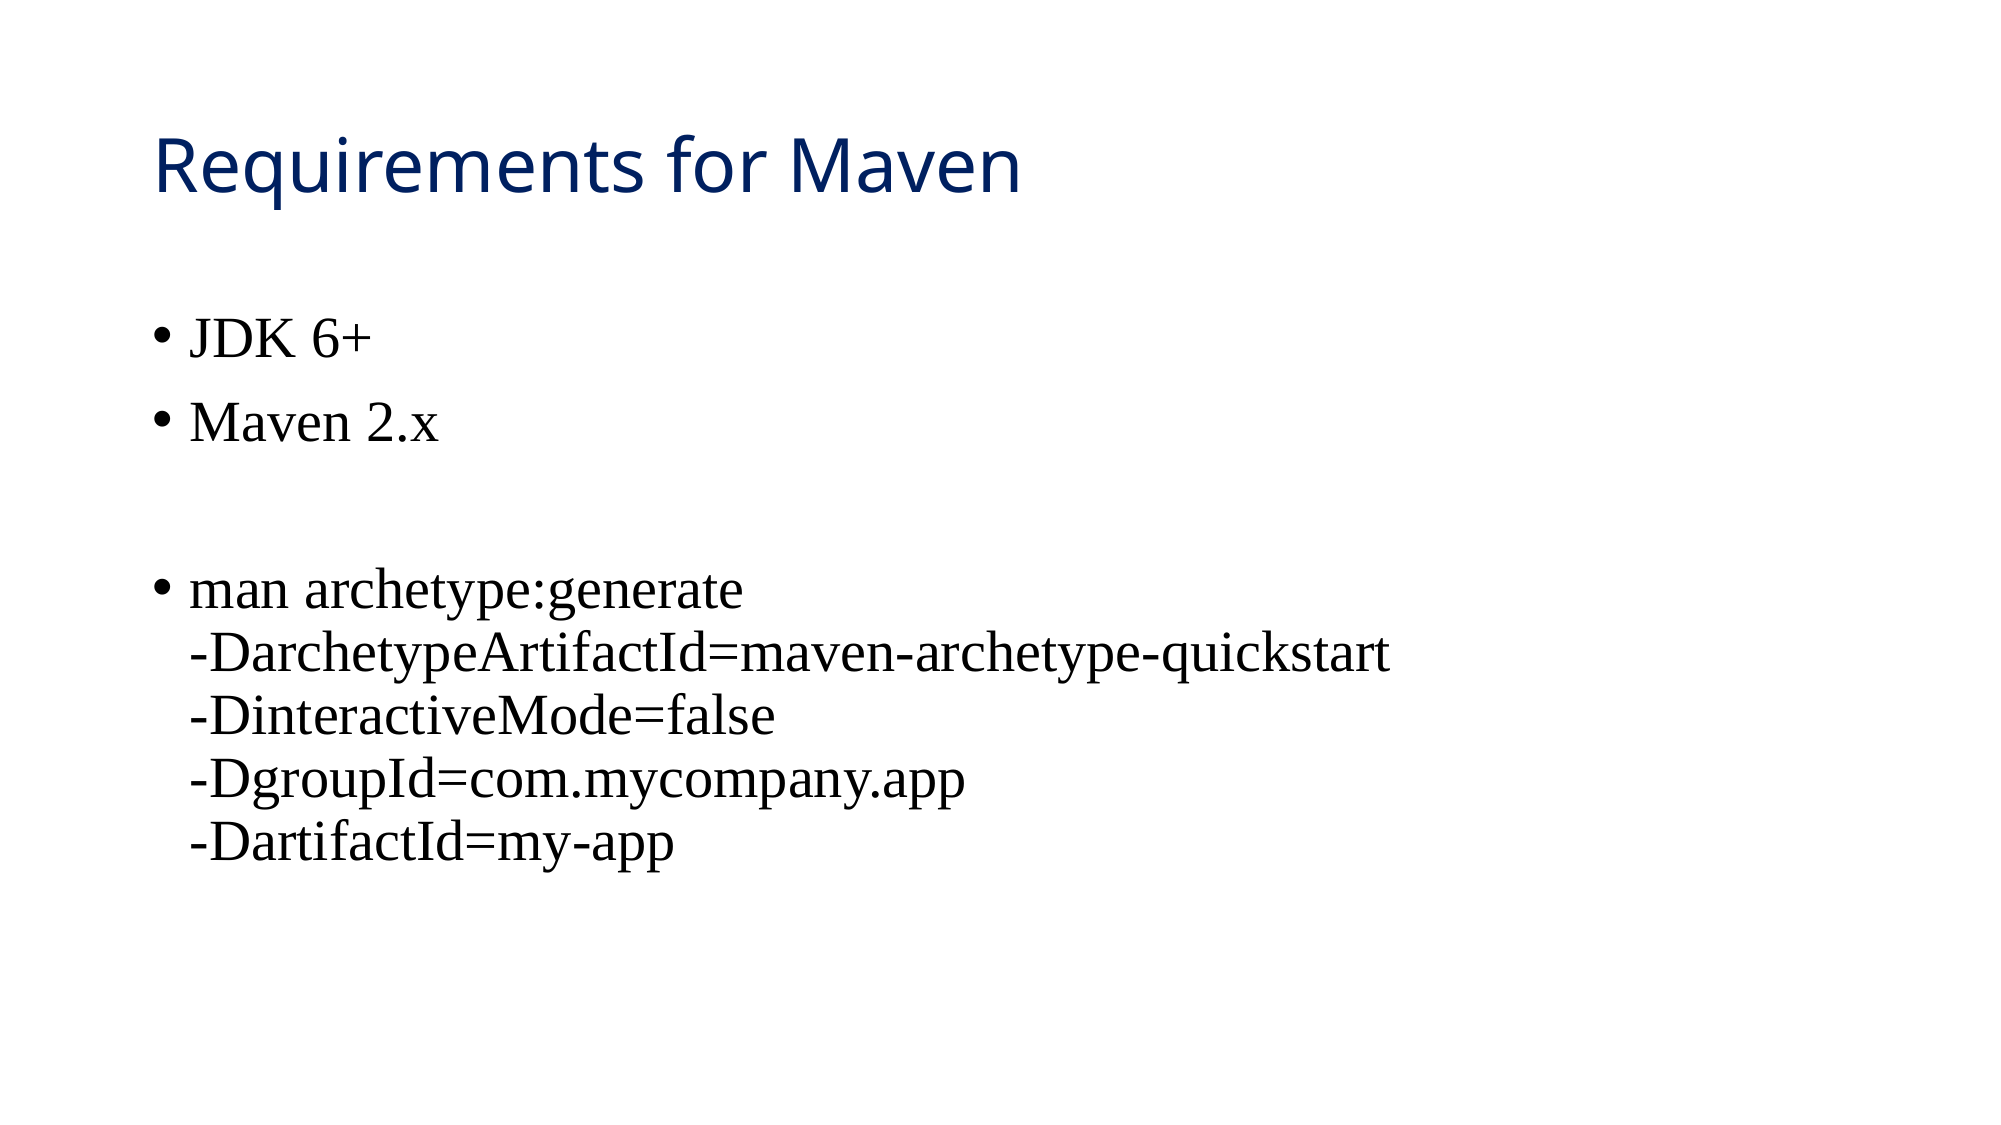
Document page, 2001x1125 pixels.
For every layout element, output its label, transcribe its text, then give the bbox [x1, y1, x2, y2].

title Requirements for Maven [137, 59, 1863, 278]
list JDK 6+ Maven 2.x man archetype:generate -DarchetypeArtifactId=maven-archetype-quickstart -DinteractiveMode=false -DgroupId=com.mycompany.app -DartifactId=my-app [137, 299, 1863, 1014]
